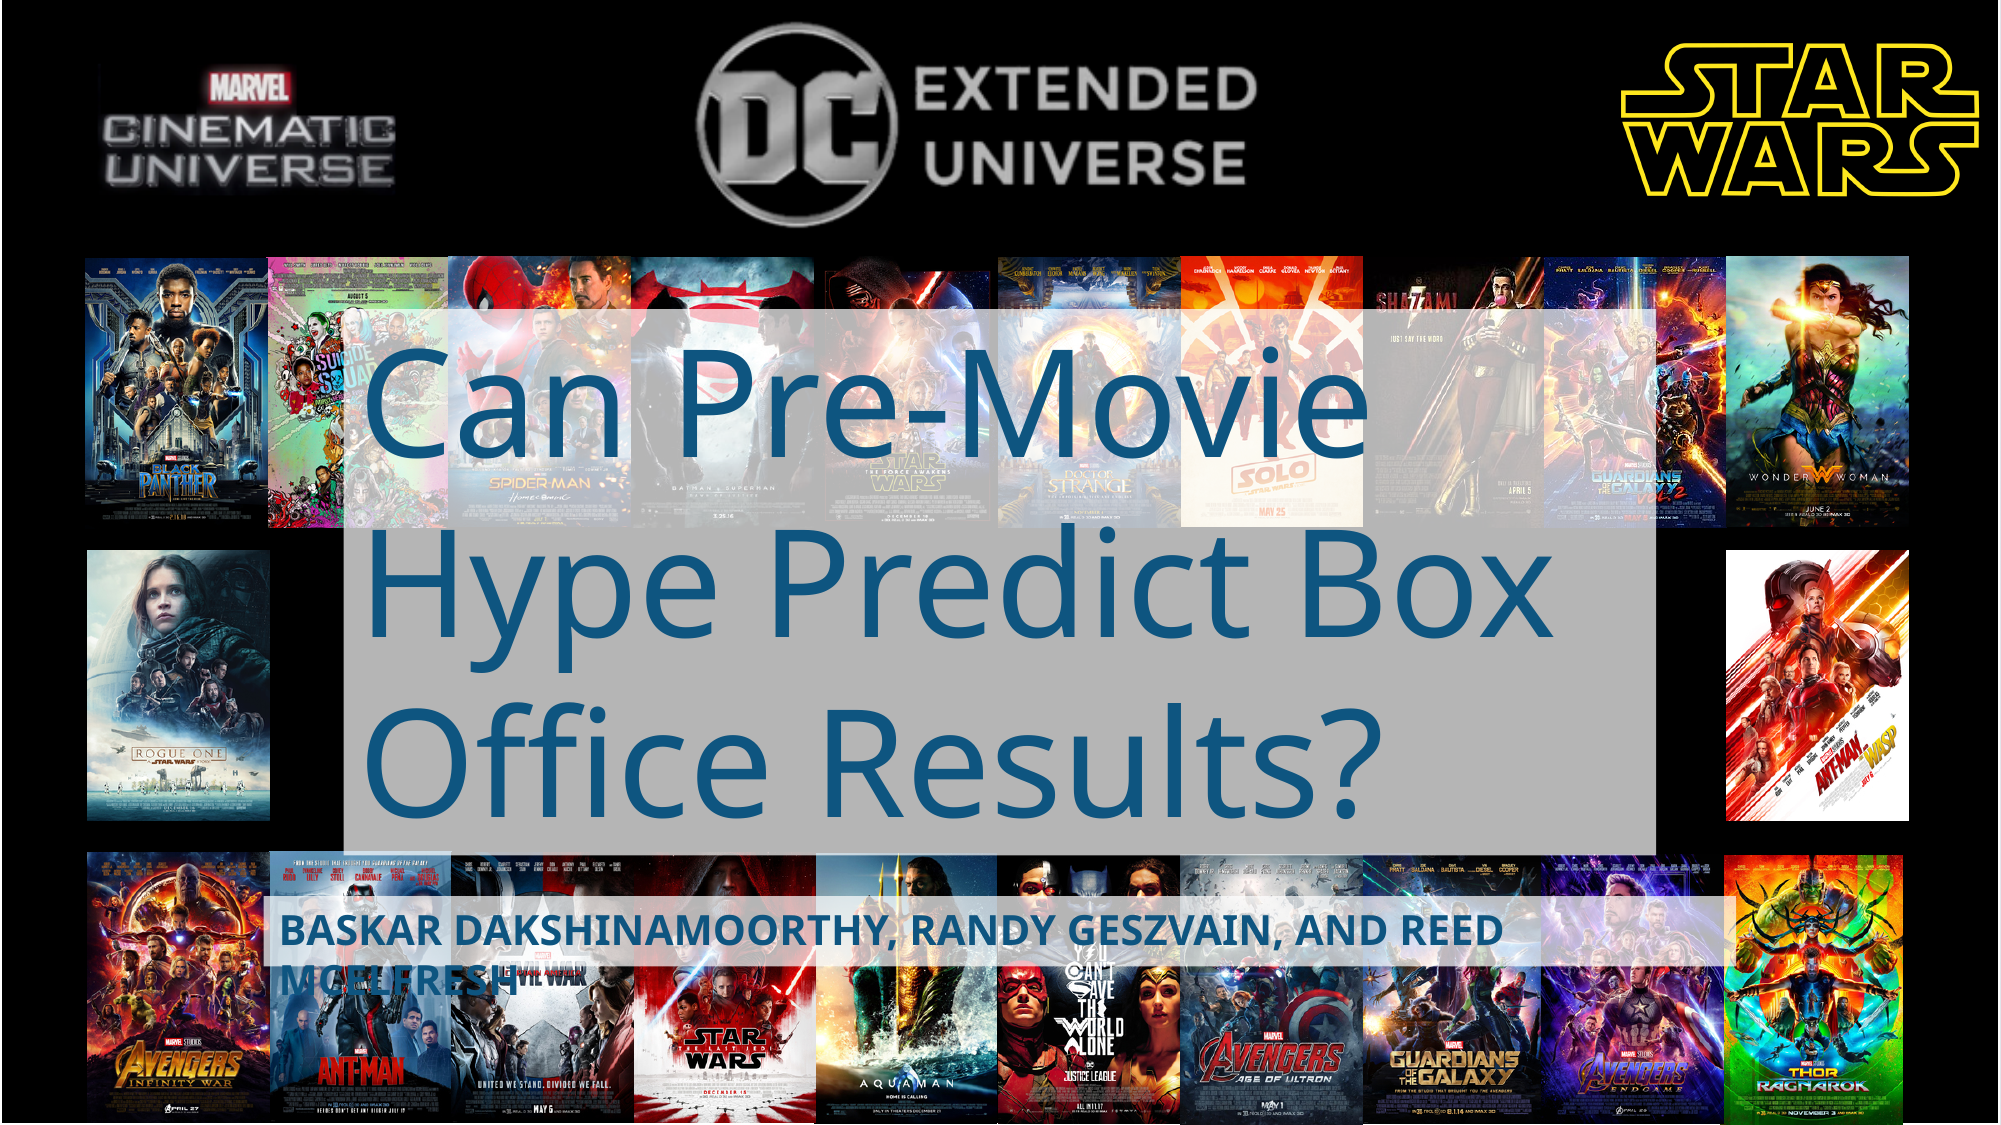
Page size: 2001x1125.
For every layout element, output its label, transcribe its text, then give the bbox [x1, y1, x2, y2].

picture [1725, 550, 1909, 821]
picture [679, 0, 1284, 238]
title Can Pre-Movie Hype Predict Box Office Results? [343, 535, 1657, 852]
picture [84, 255, 1909, 529]
picture [998, 853, 1904, 1125]
picture [4, 2, 496, 238]
picture [86, 851, 997, 1124]
picture [86, 550, 270, 821]
picture [1604, 1, 1996, 238]
text_box [0, 0, 2000, 1125]
